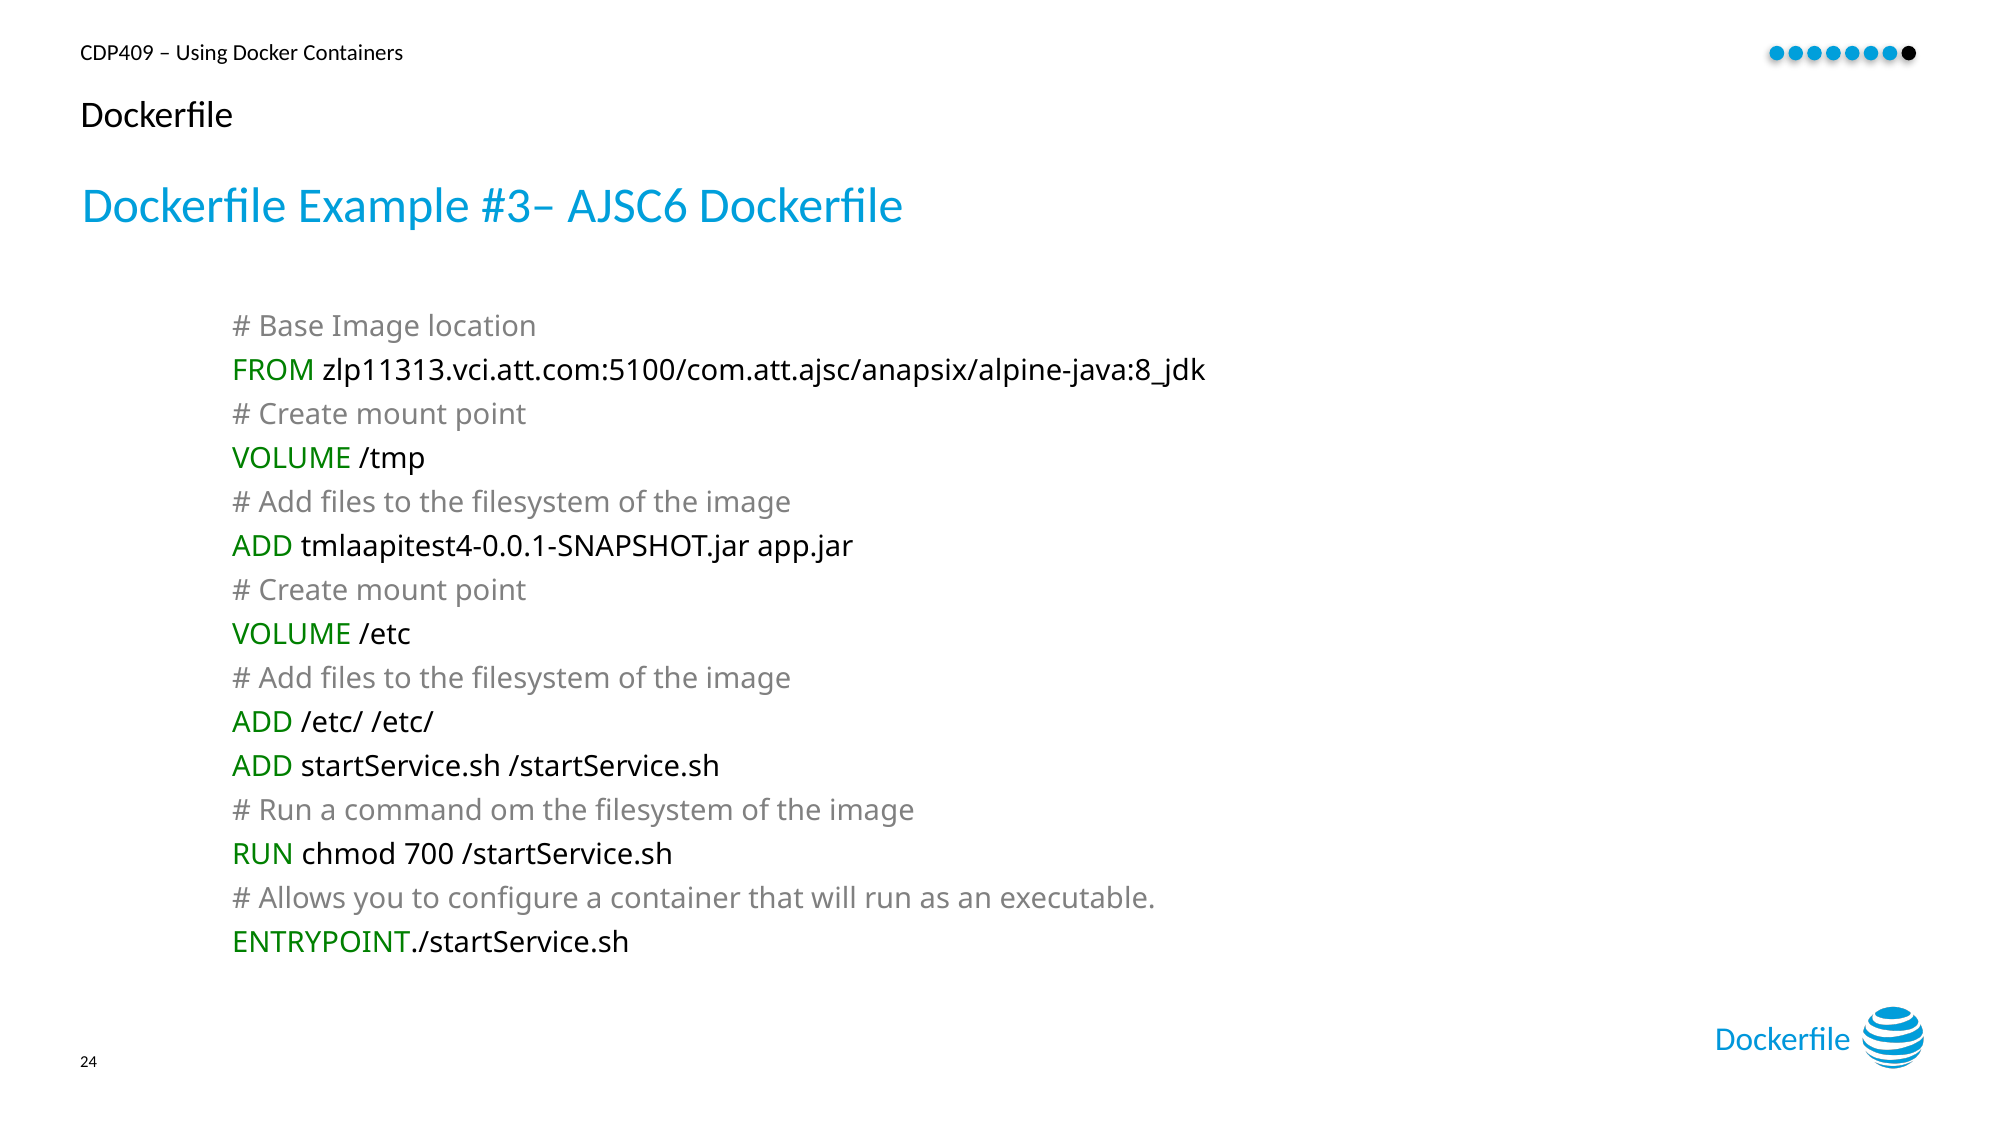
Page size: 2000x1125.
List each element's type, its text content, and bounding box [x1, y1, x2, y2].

slide_number 24 [80, 1049, 129, 1087]
text_box [1844, 45, 1860, 62]
text_box [1806, 45, 1823, 62]
title Dockerfile [80, 85, 1920, 142]
text_box Dockerfile [1356, 1009, 1866, 1065]
text_box [1768, 45, 1786, 62]
text_box [1901, 45, 1917, 62]
text_box [1882, 45, 1899, 62]
text_box [1862, 45, 1880, 62]
text_box [1787, 45, 1804, 62]
text_box [1825, 45, 1842, 62]
list Dockerfile Example #3– AJSC6 Dockerfile # Base Image location FROM zlp11313.vci.att.com:5100/com.att.ajsc/anapsix/alpine-java:8_jdk # Create mount point VOLUME /tmp # Add files to the filesystem of the image ADD tmlaapitest4-0.0.1-SNAPSHOT.jar app.jar # Create mount point VOLUME /etc # Add files to the filesystem of the image ADD /etc/ /etc/ ADD startService.sh /startService.sh # Run a command om the filesystem of the image RUN chmod 700 /startService.sh # Allows you to configure a container that will run as an executable. ENTRYPOINT./startService.sh [82, 178, 1922, 969]
